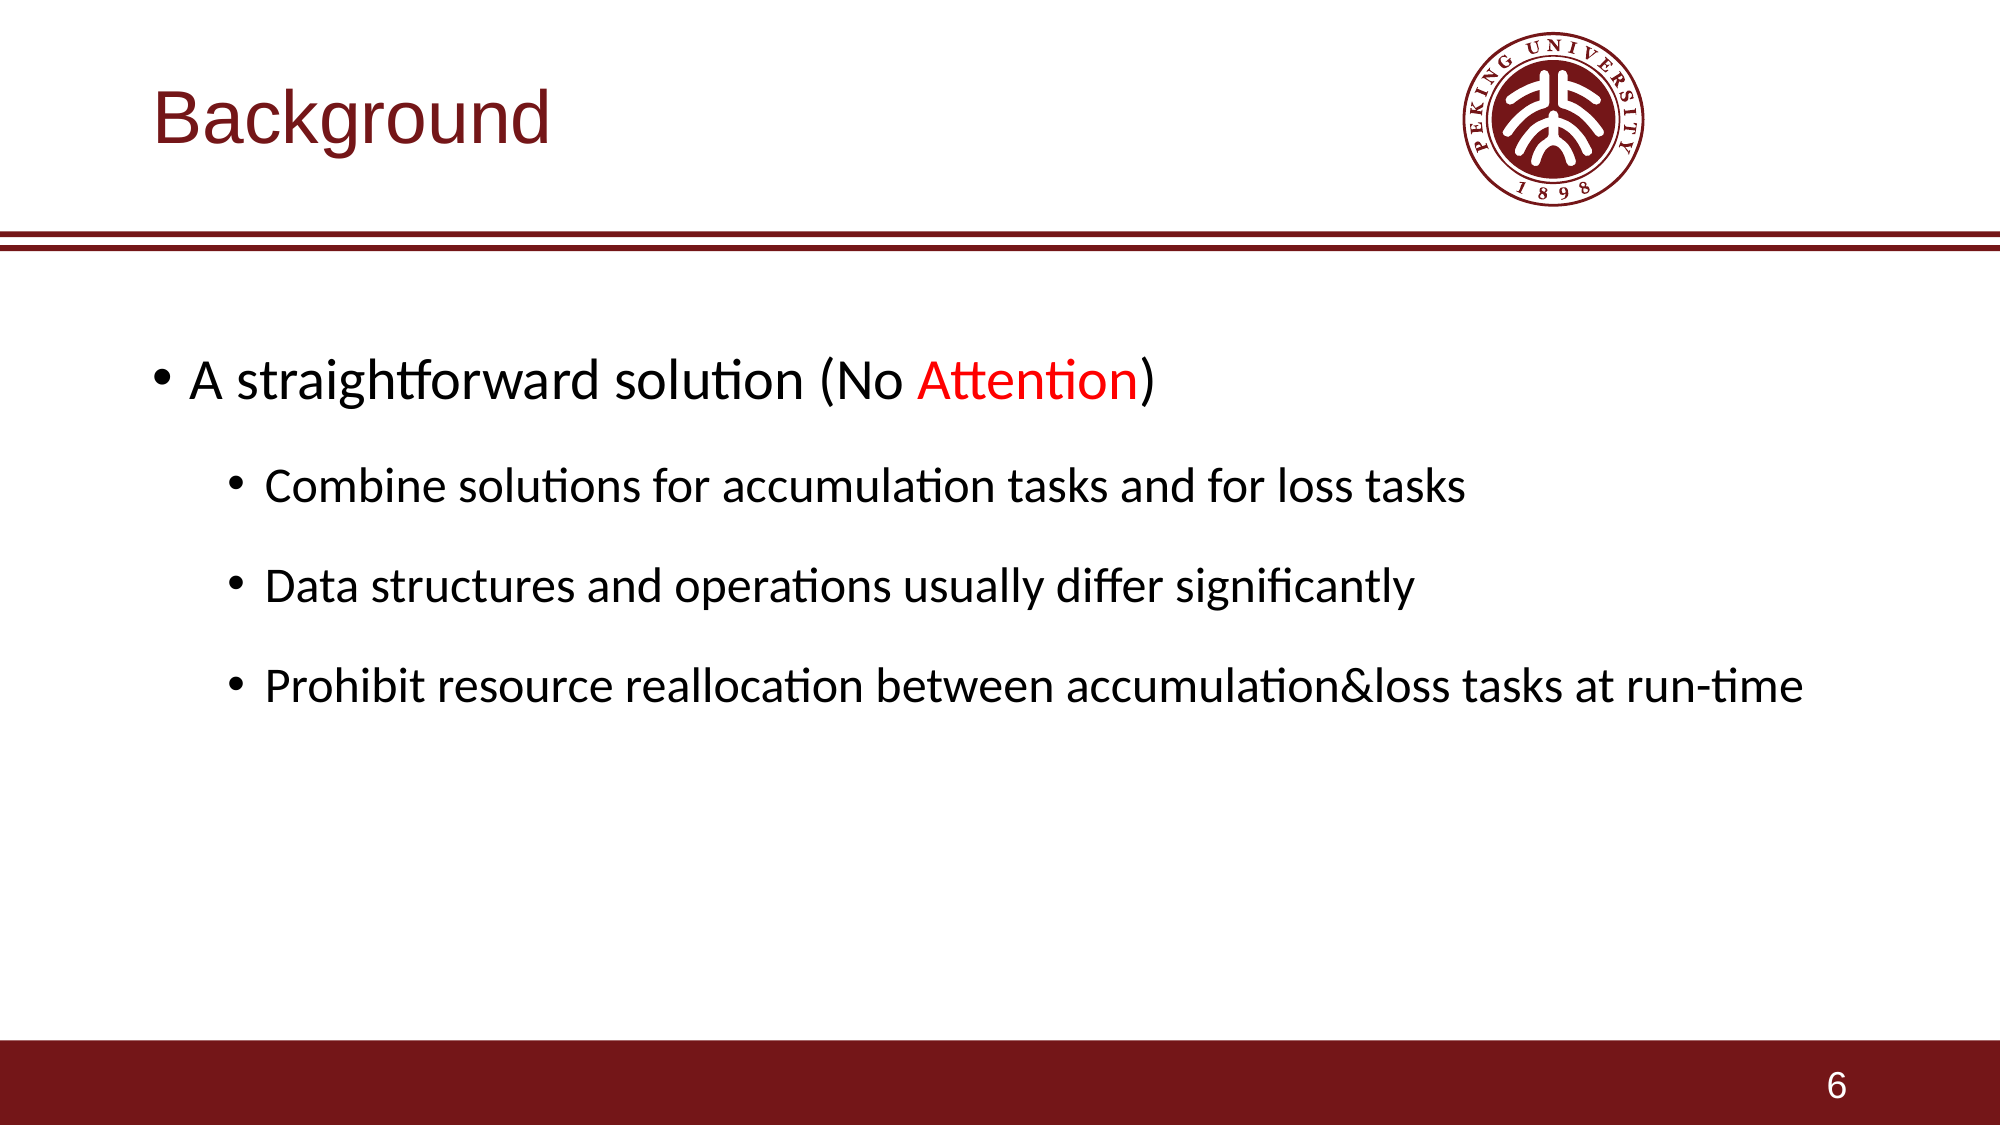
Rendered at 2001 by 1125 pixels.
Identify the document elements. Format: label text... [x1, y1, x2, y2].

title Background [137, 32, 1413, 207]
slide_number 6 [1412, 1053, 1863, 1114]
list A straightforward solution (No Attention) Combine solutions for accumulation tasks and for loss tasks Data structures and operations usually differ significantly Prohibit resource reallocation between accumulation&loss tasks at run-time [137, 299, 1863, 1014]
text_box [975, 537, 1025, 588]
